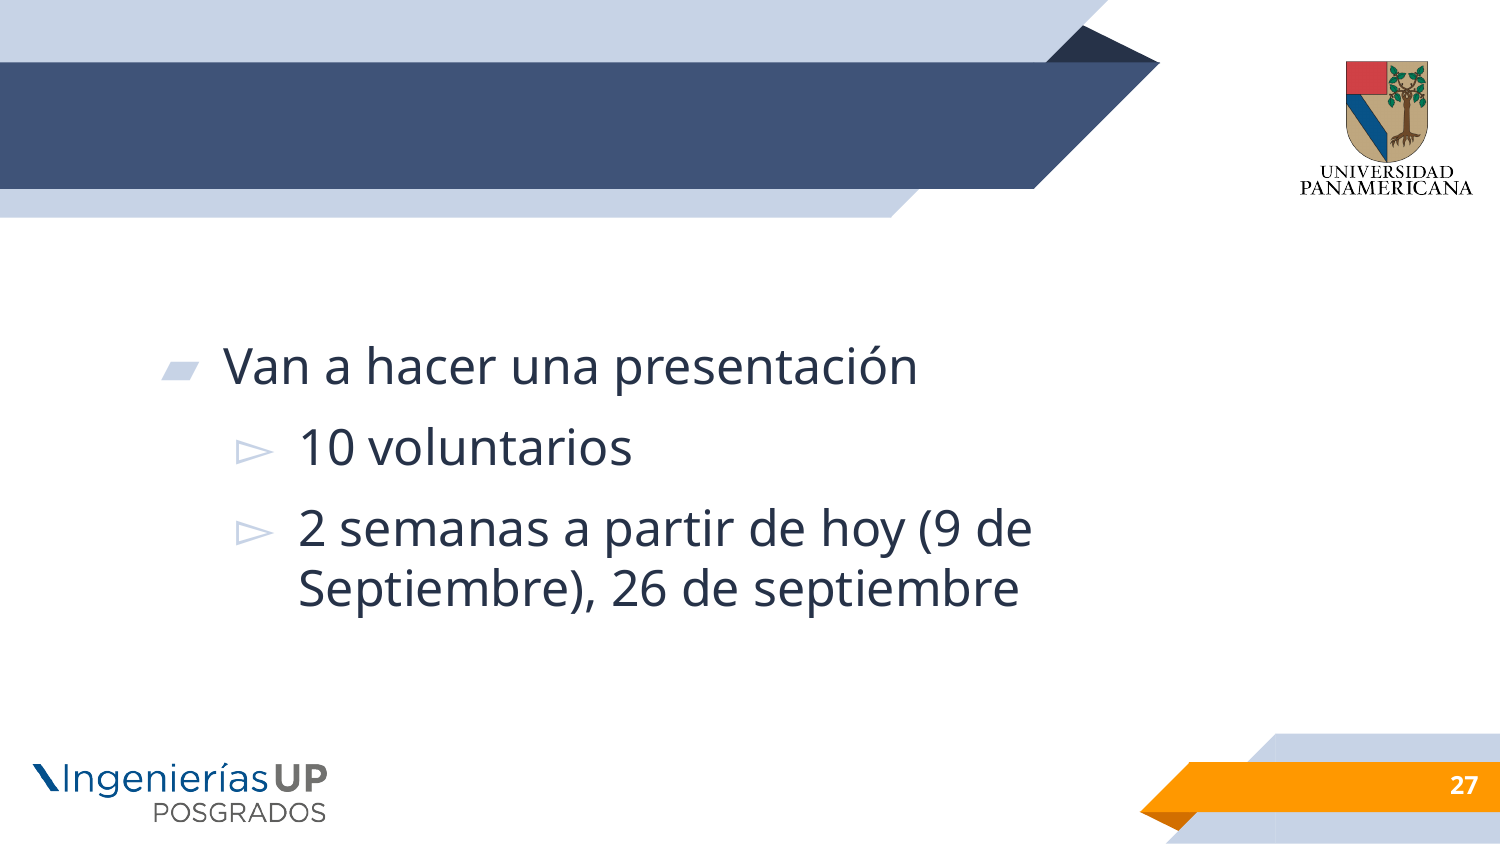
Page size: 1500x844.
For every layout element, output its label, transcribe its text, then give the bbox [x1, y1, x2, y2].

picture [15, 737, 344, 844]
slide_number 27 [1249, 760, 1494, 813]
picture [1286, 44, 1490, 210]
list Van a hacer una presentación 10 voluntarios 2 semanas a partir de hoy (9 de Septiembre), 26 de septiembre [133, 217, 1140, 734]
